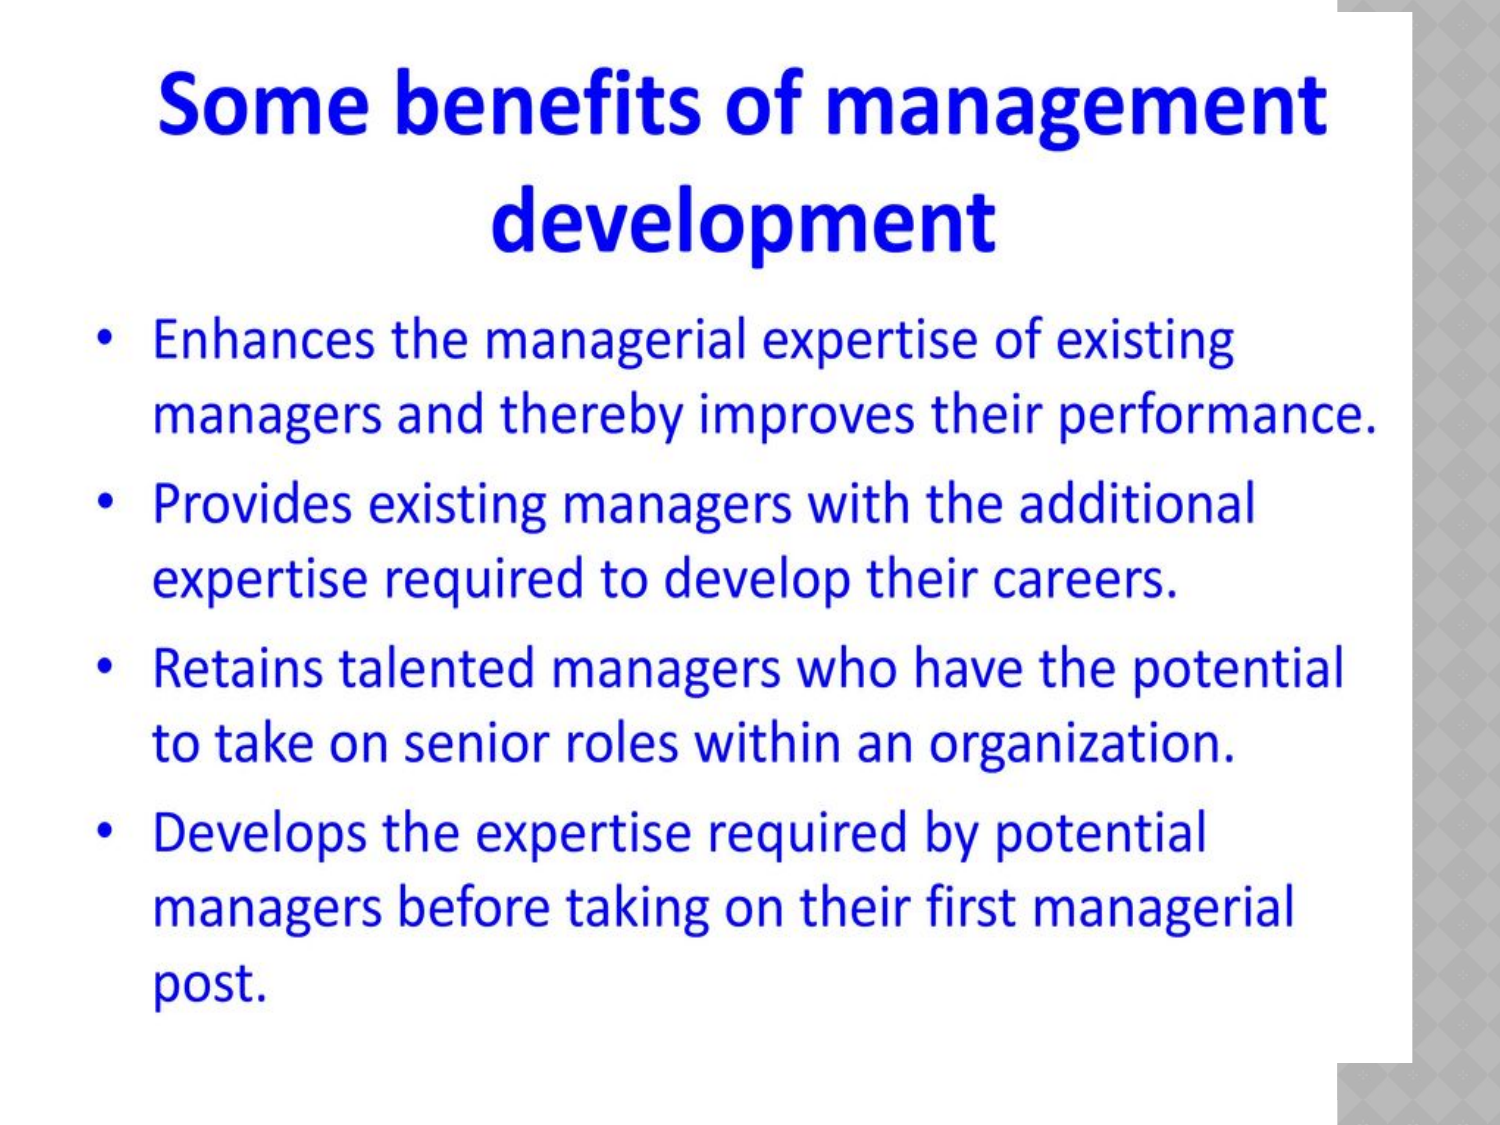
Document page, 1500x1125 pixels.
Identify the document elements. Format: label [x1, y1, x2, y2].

picture [49, 12, 1413, 1063]
